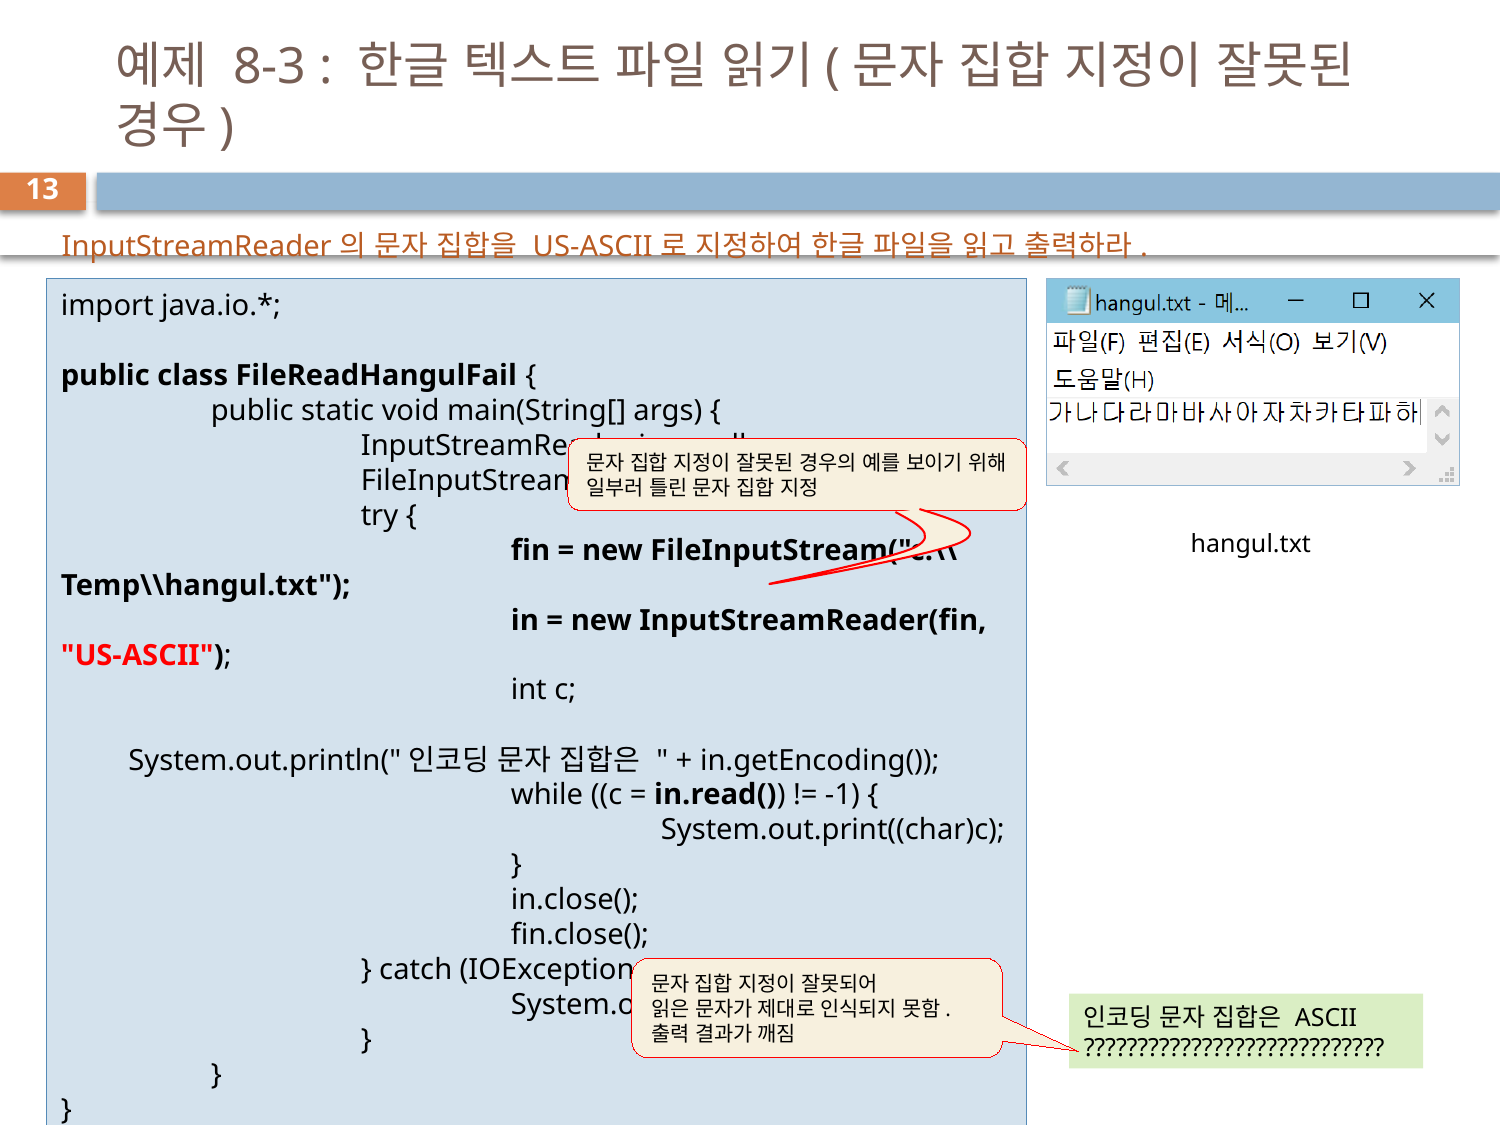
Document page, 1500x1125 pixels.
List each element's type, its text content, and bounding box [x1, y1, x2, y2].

text_box hangul.txt [1175, 520, 1352, 566]
text_box 문자 집합 지정이 잘못된 경우의 예를 보이기 위해 일부러 틀린 문자 집합 지정 [567, 438, 1027, 511]
text_box InputStreamReader의 문자 집합을 US-ASCII로 지정하여 한글 파일을 읽고 출력하라. [46, 219, 1465, 270]
title 예제 8-3 : 한글 텍스트 파일 읽기(문자 집합 지정이 잘못된 경우) [100, 37, 1438, 149]
text_box [767, 507, 972, 586]
text_box 문자 집합 지정이 잘못되어 읽은 문자가 제대로 인식되지 못함. 출력 결과가 깨짐 [631, 958, 1079, 1058]
text_box 인코딩 문자 집합은 ASCII ???????????????????????????? [1069, 993, 1424, 1069]
picture [1046, 278, 1460, 487]
text_box import java.io.*; public class FileReadHangulFail { public static void main(String[] args) { InputStreamReader in = null; FileInputStream fin = null; try { fin = new FileInputStream("c:\\Temp\\hangul.txt"); in = new InputStreamReader(fin, "US-ASCII"); int c; System.out.println("인코딩 문자 집합은 " + in.getEncoding()); while ((c = in.read()) != -1) { System.out.print((char)c); } in.close(); fin.close(); } catch (IOException e) { System.out.println("입출력 오류"); } } } [46, 278, 1027, 1125]
slide_number 13 [0, 170, 87, 211]
